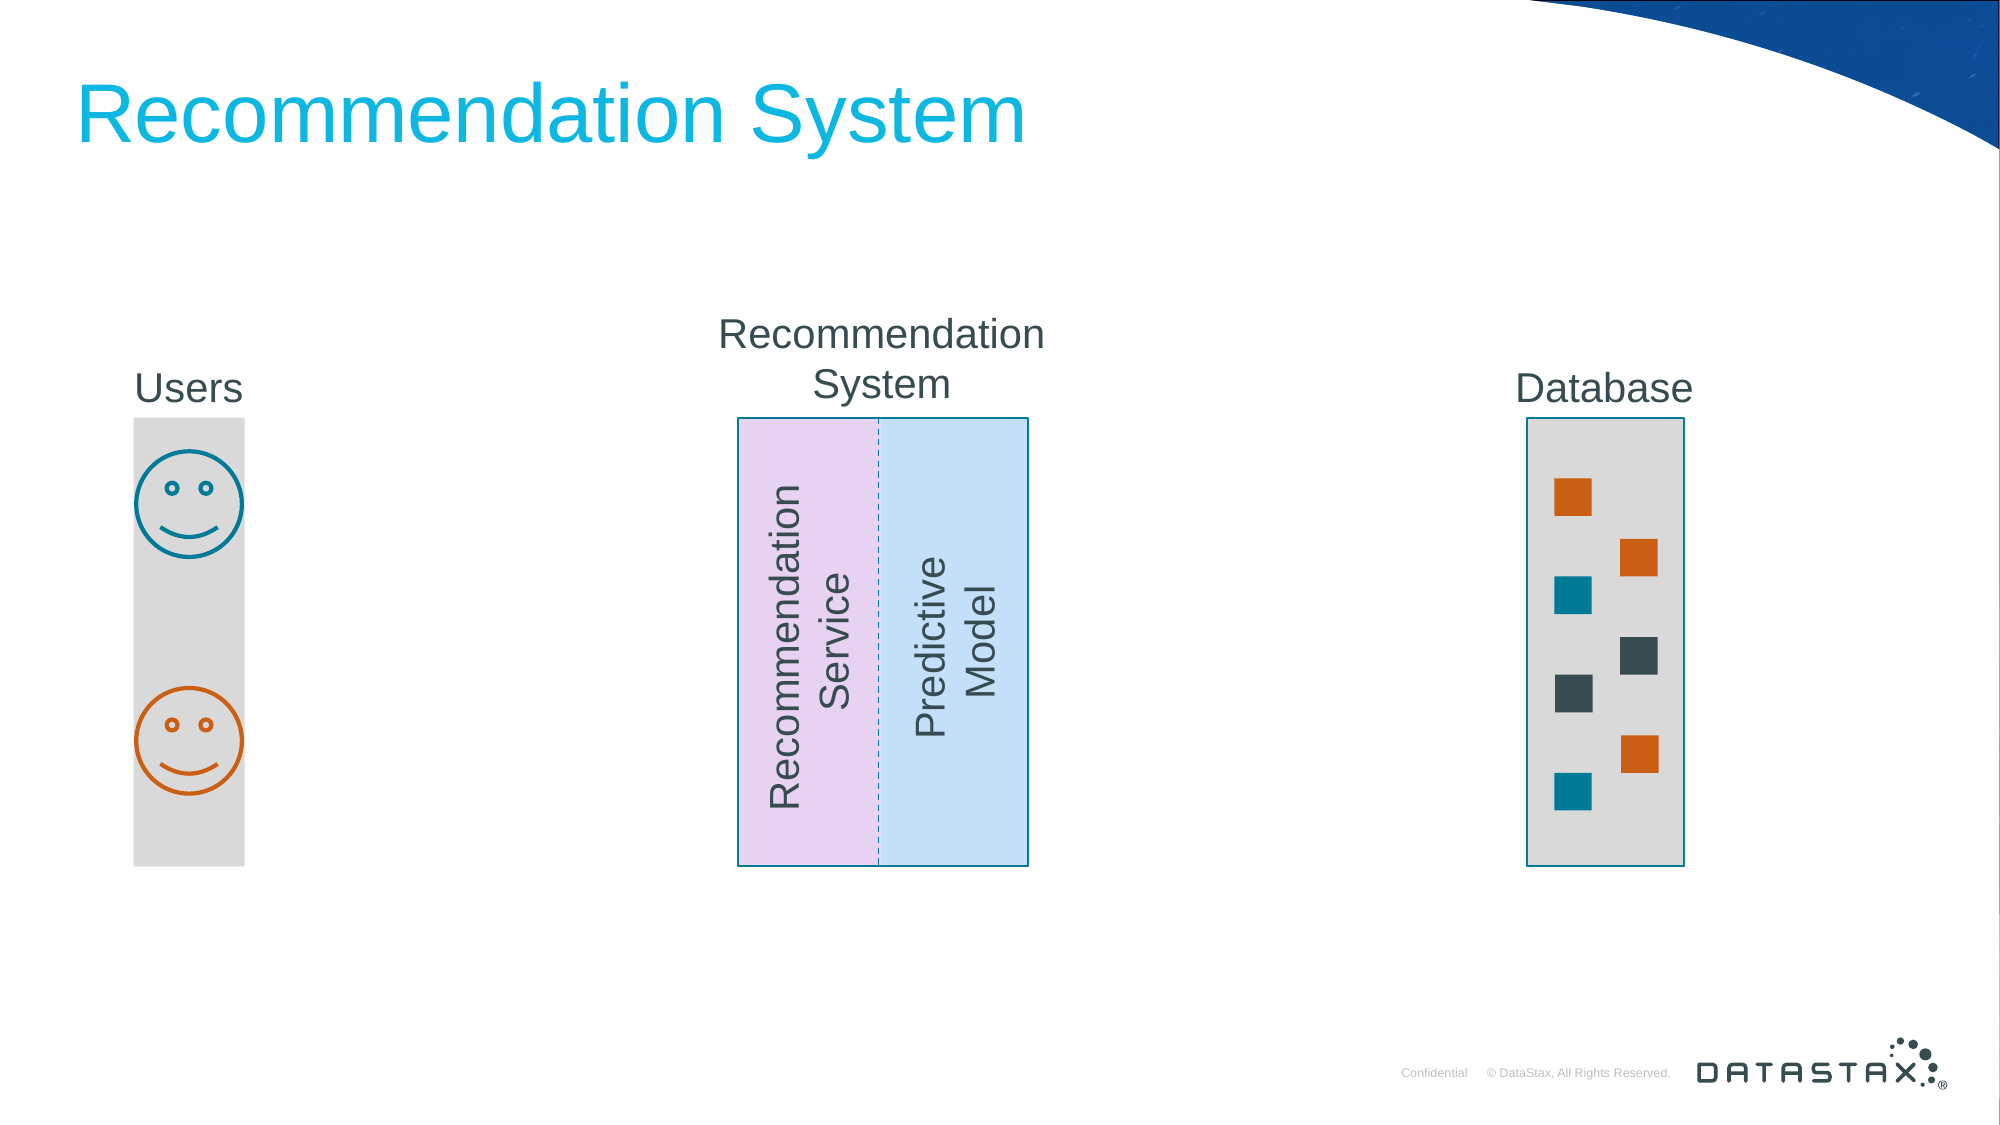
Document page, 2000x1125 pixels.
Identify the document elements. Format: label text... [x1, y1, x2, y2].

text_box Recommendation System [700, 299, 1063, 415]
title Recommendation System [67, 59, 1775, 225]
text_box [1618, 635, 1660, 677]
text_box [1552, 574, 1594, 616]
text_box Database [1485, 353, 1724, 418]
picture [1537, 0, 2000, 149]
text_box [1619, 733, 1661, 775]
text_box [1553, 673, 1595, 714]
text_box Users [110, 353, 268, 418]
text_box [737, 417, 1029, 867]
text_box [1525, 418, 1687, 869]
text_box [134, 449, 244, 560]
text_box [134, 685, 244, 796]
text_box [1552, 771, 1594, 813]
text_box [132, 418, 247, 869]
text_box [1552, 476, 1594, 518]
text_box [1618, 537, 1660, 579]
